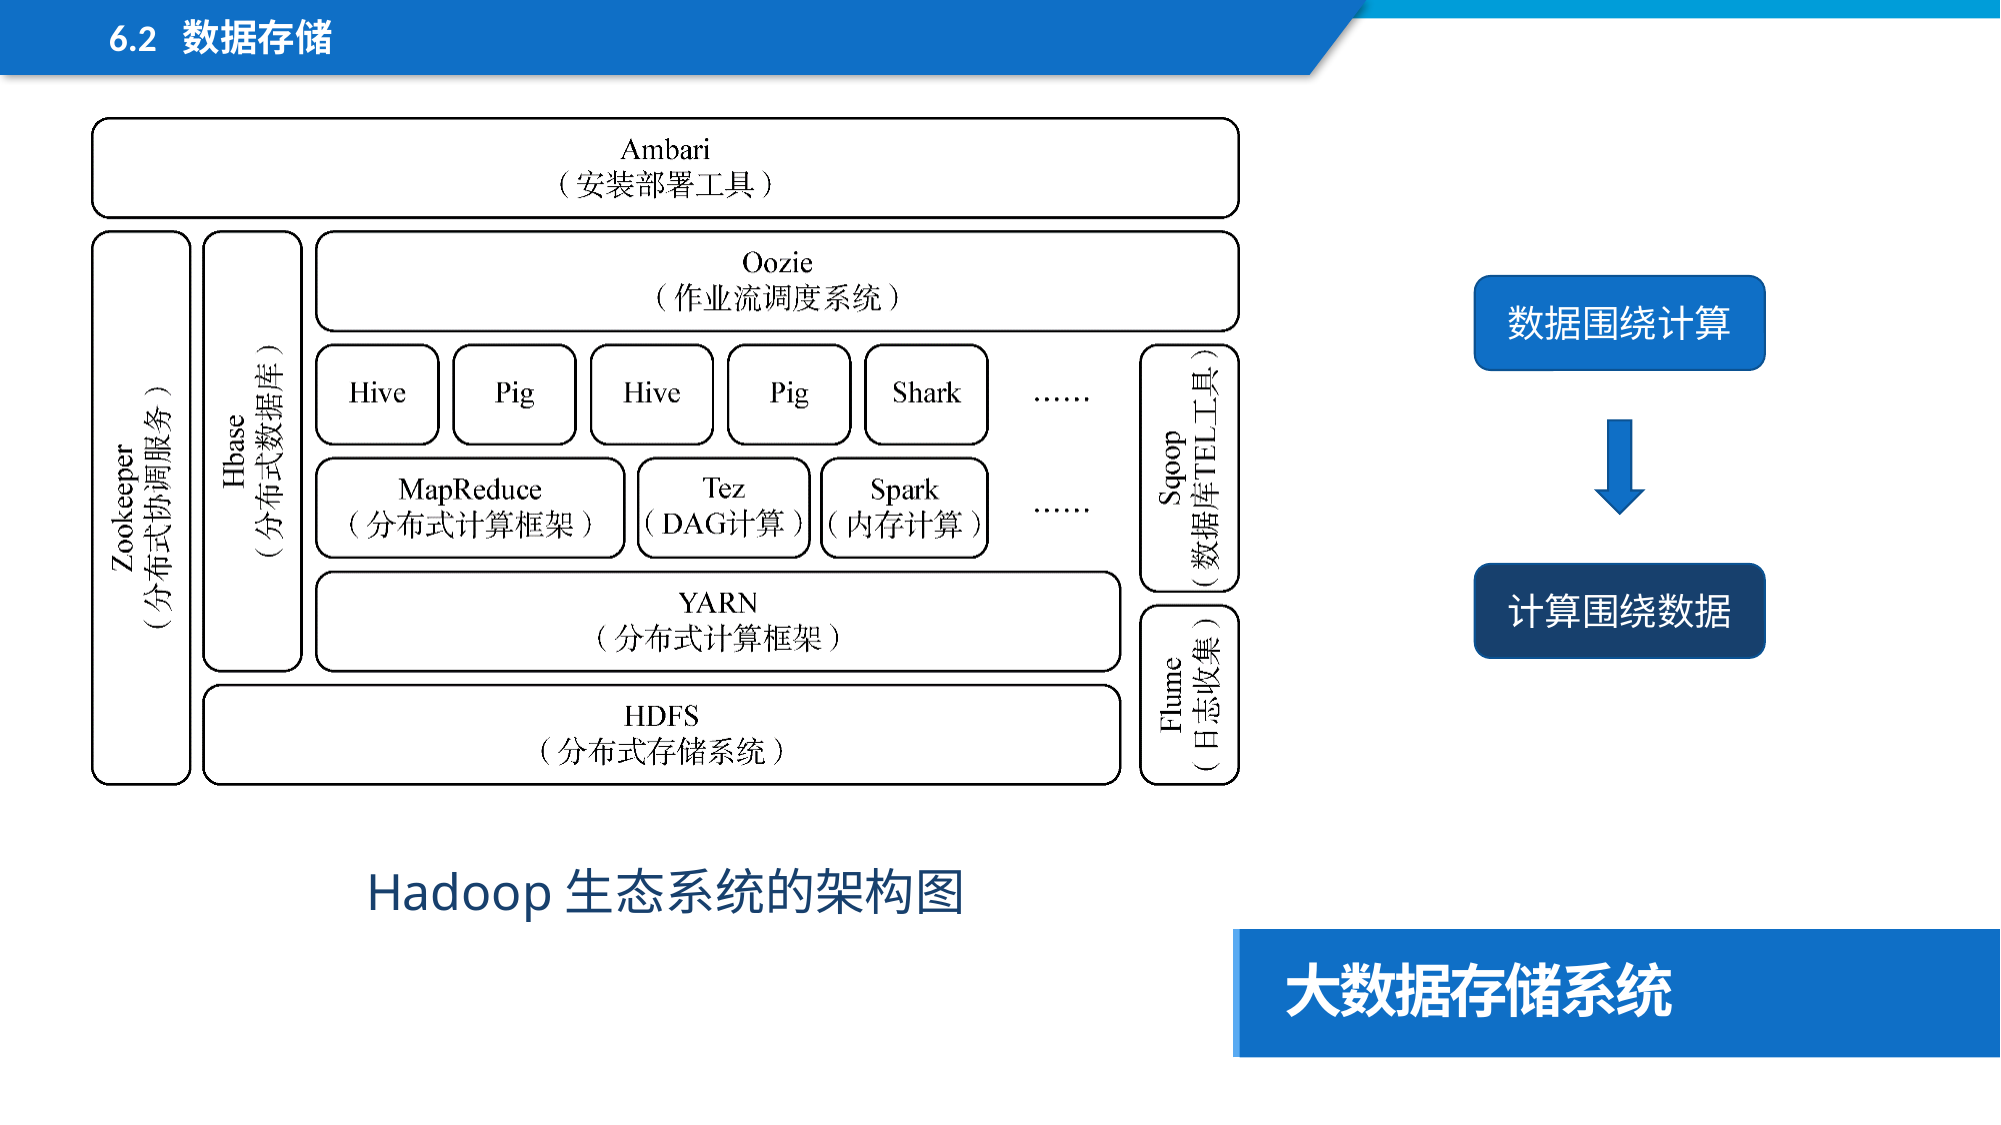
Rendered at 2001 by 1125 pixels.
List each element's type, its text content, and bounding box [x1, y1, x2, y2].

picture [91, 117, 1240, 786]
list 大数据存储系统 [1239, 929, 2000, 1058]
text_box 数据围绕计算 [1473, 274, 1766, 372]
text_box 计算围绕数据 [1473, 562, 1766, 659]
text_box Hadoop生态系统的架构图 [351, 853, 980, 929]
list 6.2 数据存储 [93, 11, 1138, 68]
text_box [1594, 419, 1646, 516]
